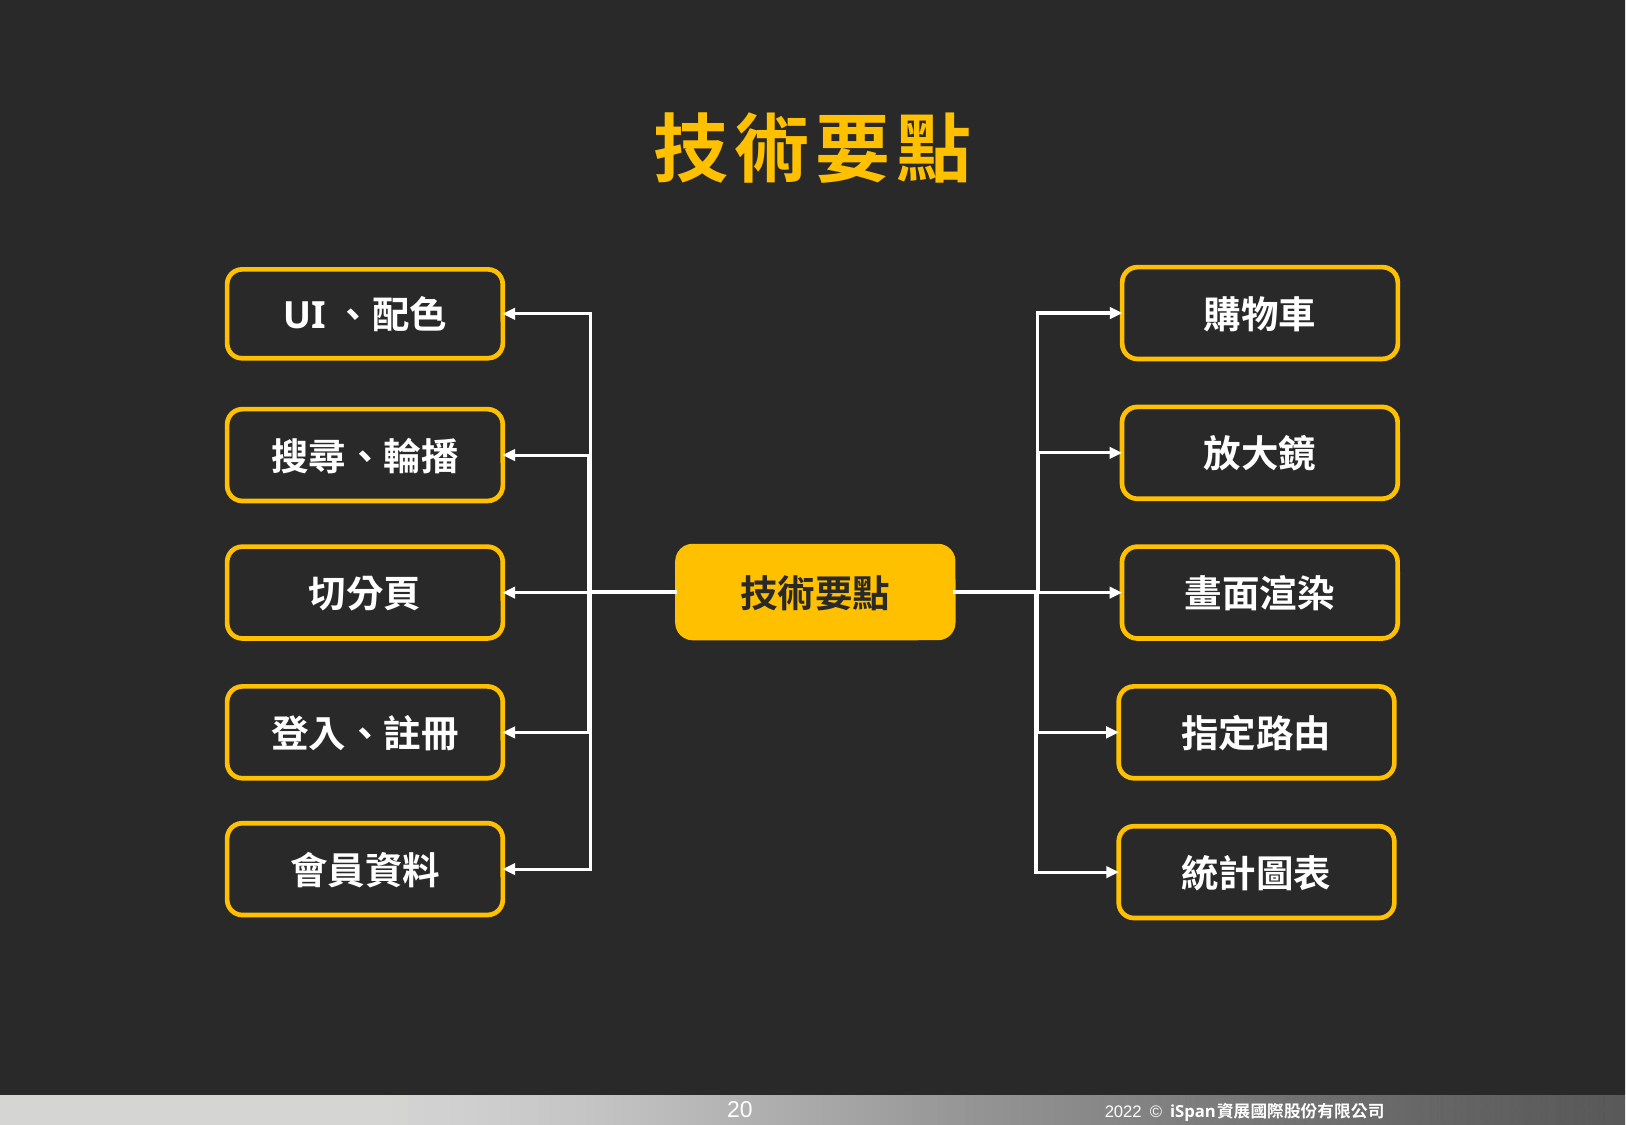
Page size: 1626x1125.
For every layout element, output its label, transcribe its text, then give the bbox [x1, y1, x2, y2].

text_box 技術要點 [103, 89, 1522, 204]
picture [0, 0, 1626, 1125]
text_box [227, 267, 1398, 918]
